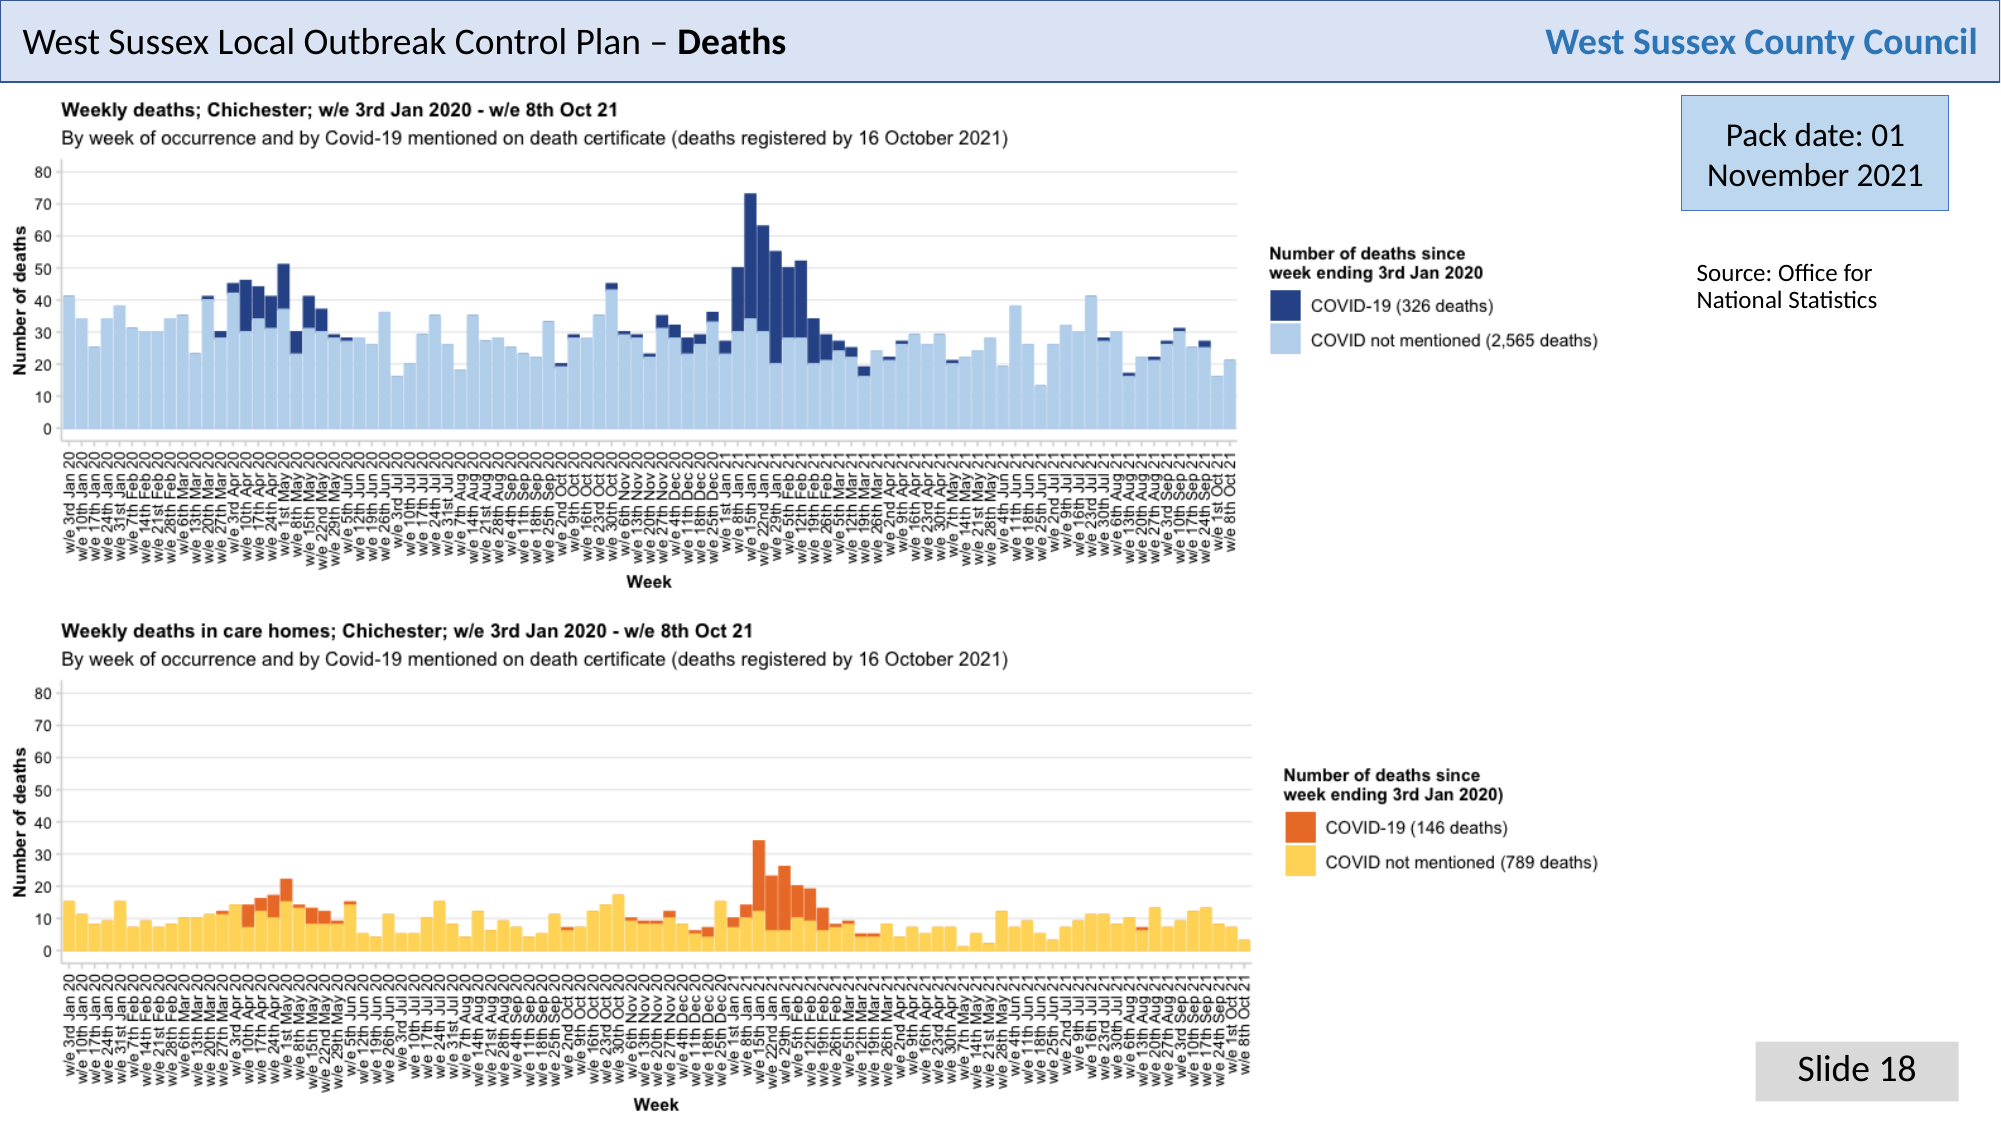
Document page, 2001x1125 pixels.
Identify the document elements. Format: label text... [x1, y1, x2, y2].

picture [3, 91, 1619, 602]
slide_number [1681, 95, 1949, 211]
picture [3, 612, 1619, 1125]
list Slide 18 [1755, 1041, 1959, 1102]
list Source: Office for National Statistics [1681, 252, 1959, 289]
